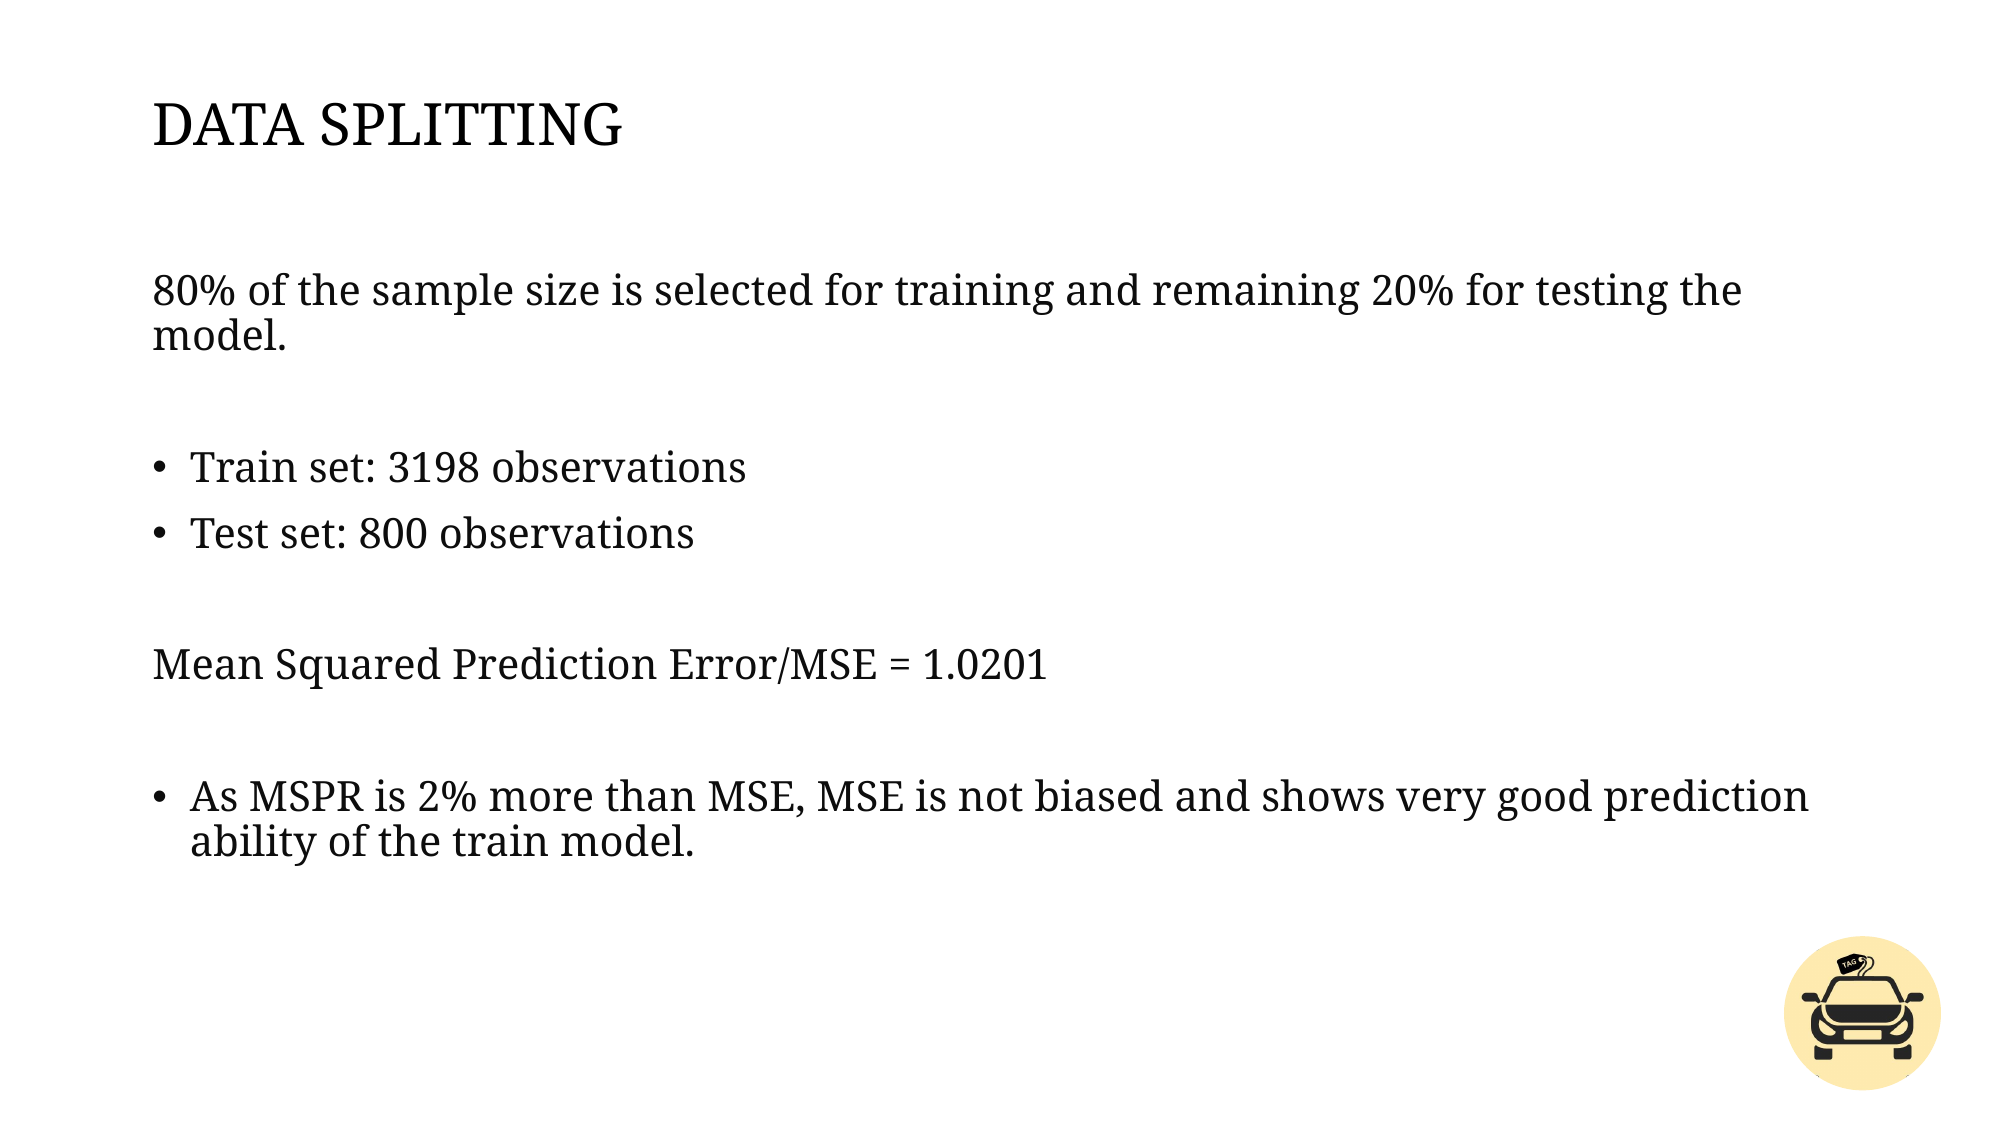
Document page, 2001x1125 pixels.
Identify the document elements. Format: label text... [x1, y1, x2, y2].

text_box DATA SPLITTING [137, 59, 1863, 195]
picture [1783, 936, 1941, 1091]
text_box 80% of the sample size is selected for training and remaining 20% for testing the model. Train set: 3198 observations Test set: 800 observations Mean Squared Prediction Error/MSE = 1.0201 As MSPR is 2% more than MSE, MSE is not biased and shows very good prediction ability of the train model. [137, 261, 1863, 956]
